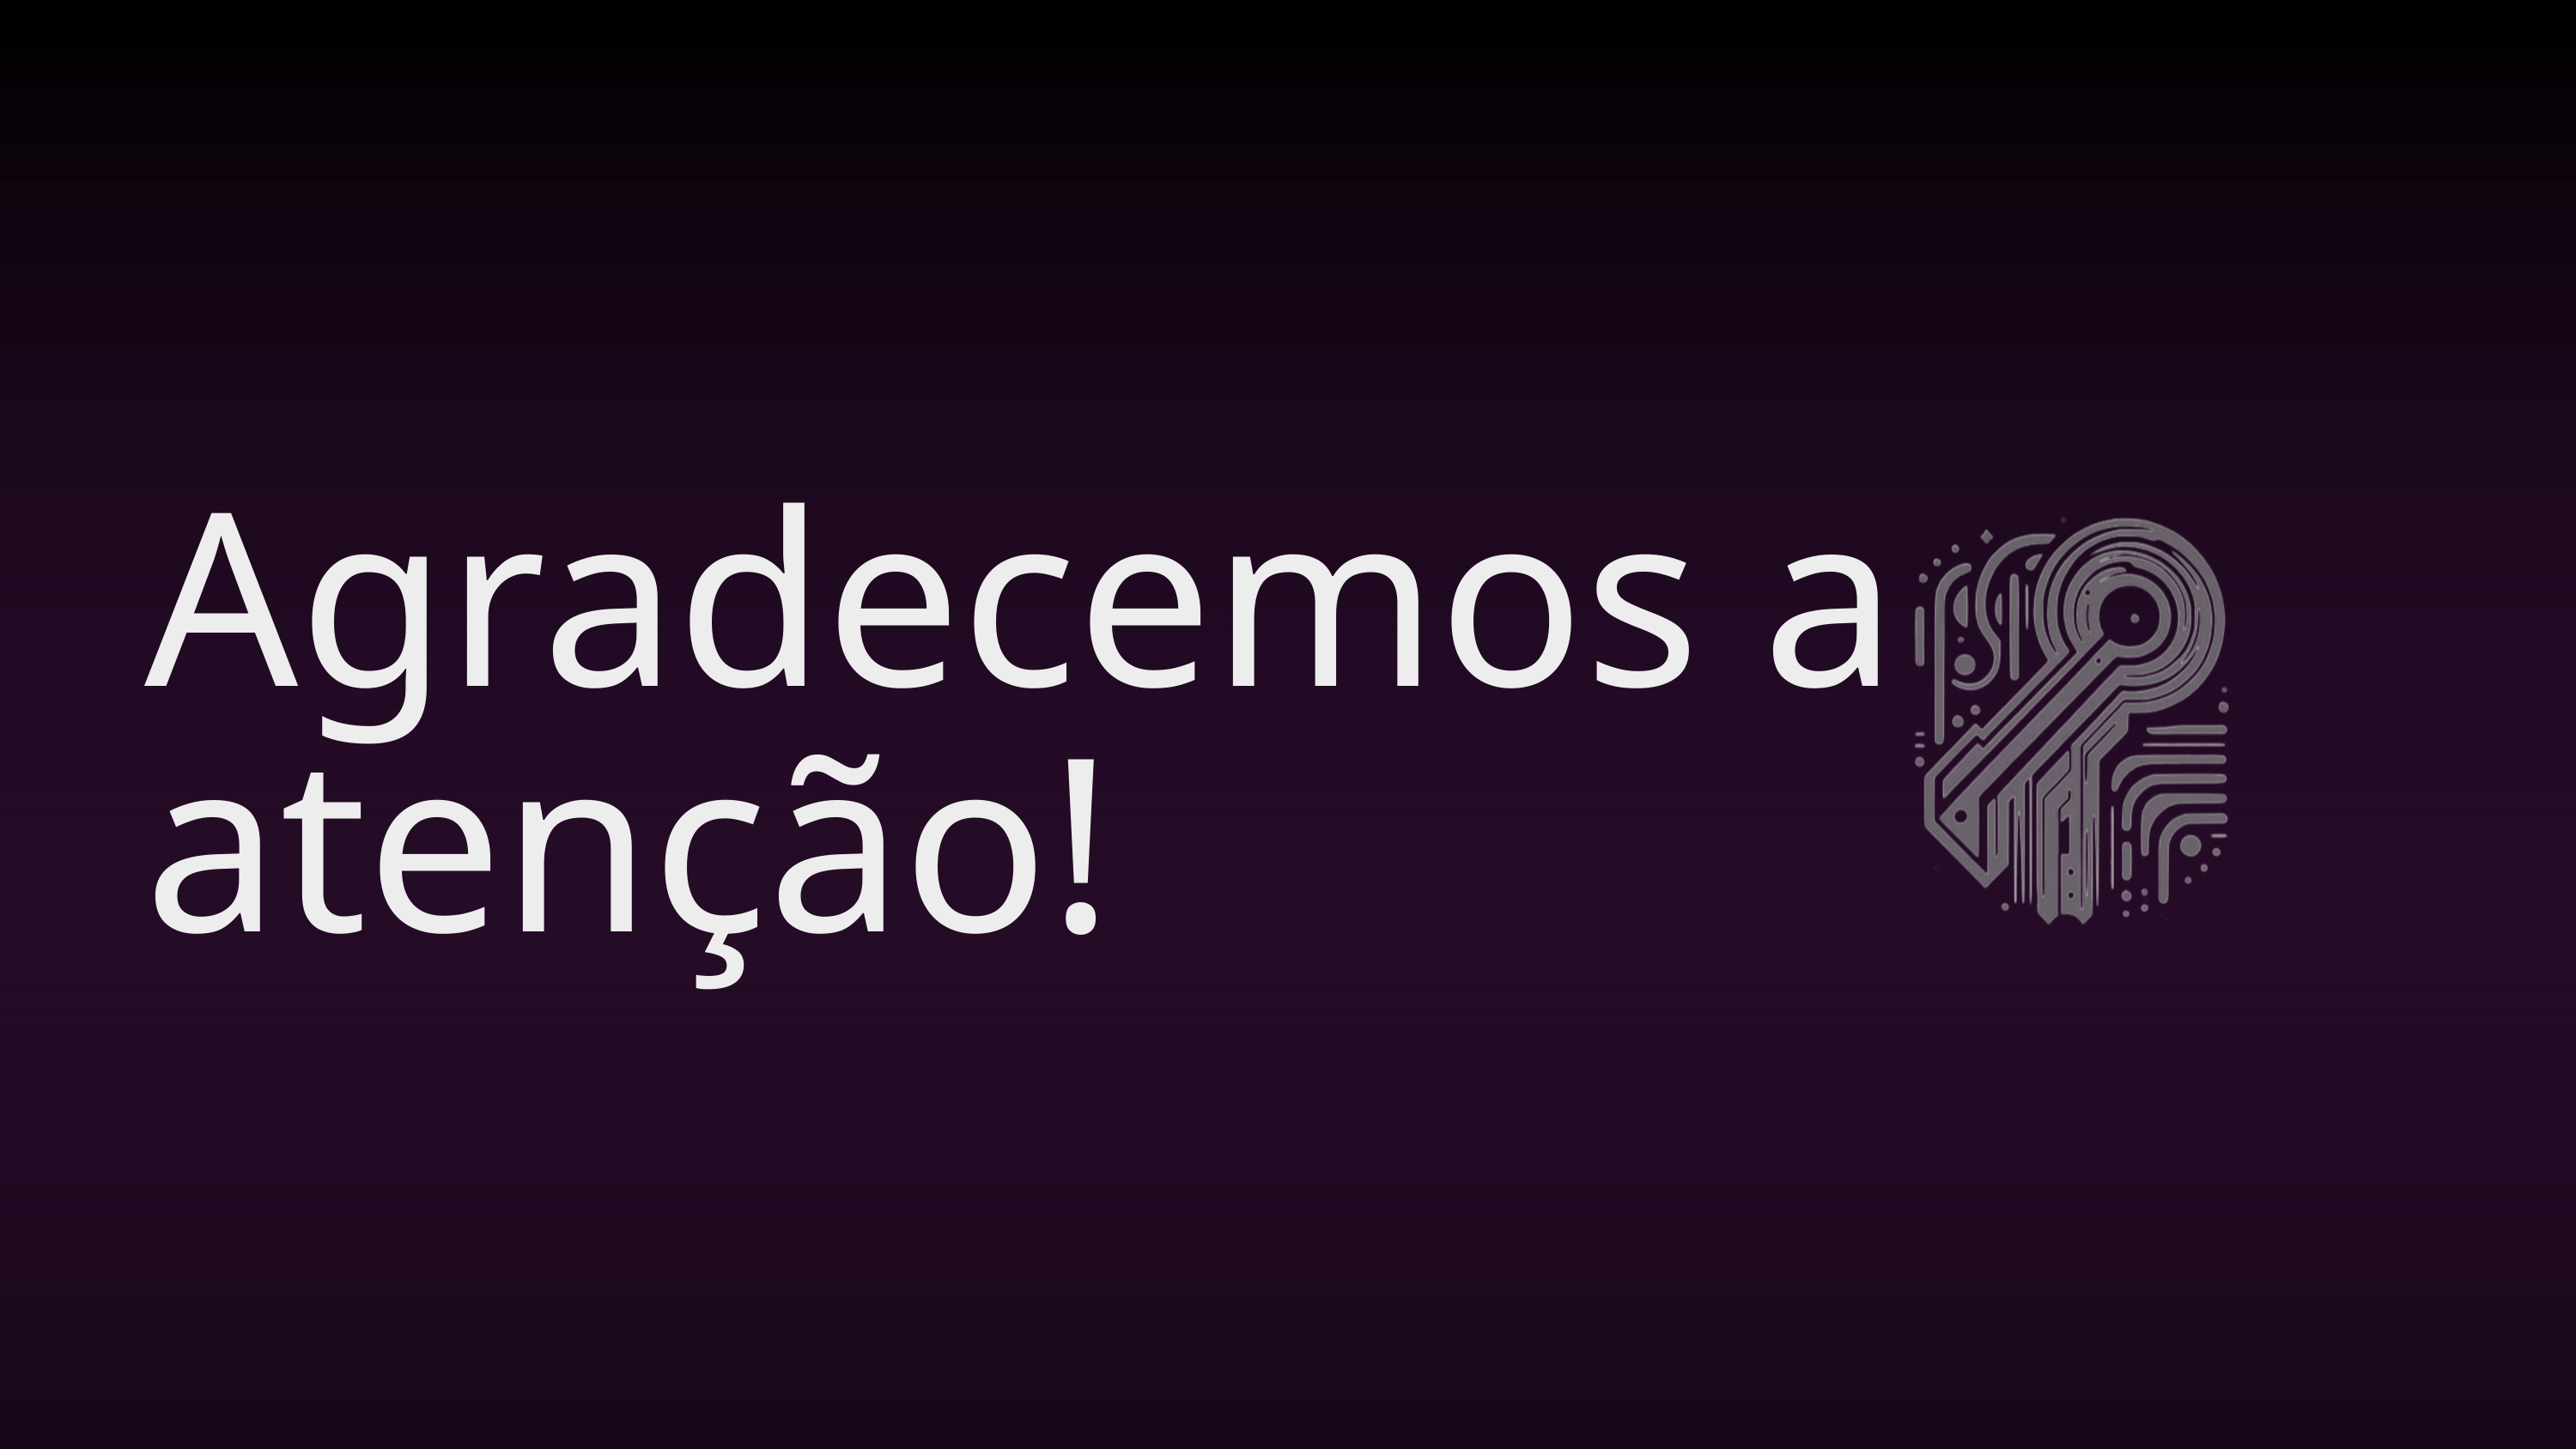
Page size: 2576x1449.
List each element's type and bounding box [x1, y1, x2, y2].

text_box [0, 0, 2576, 1449]
